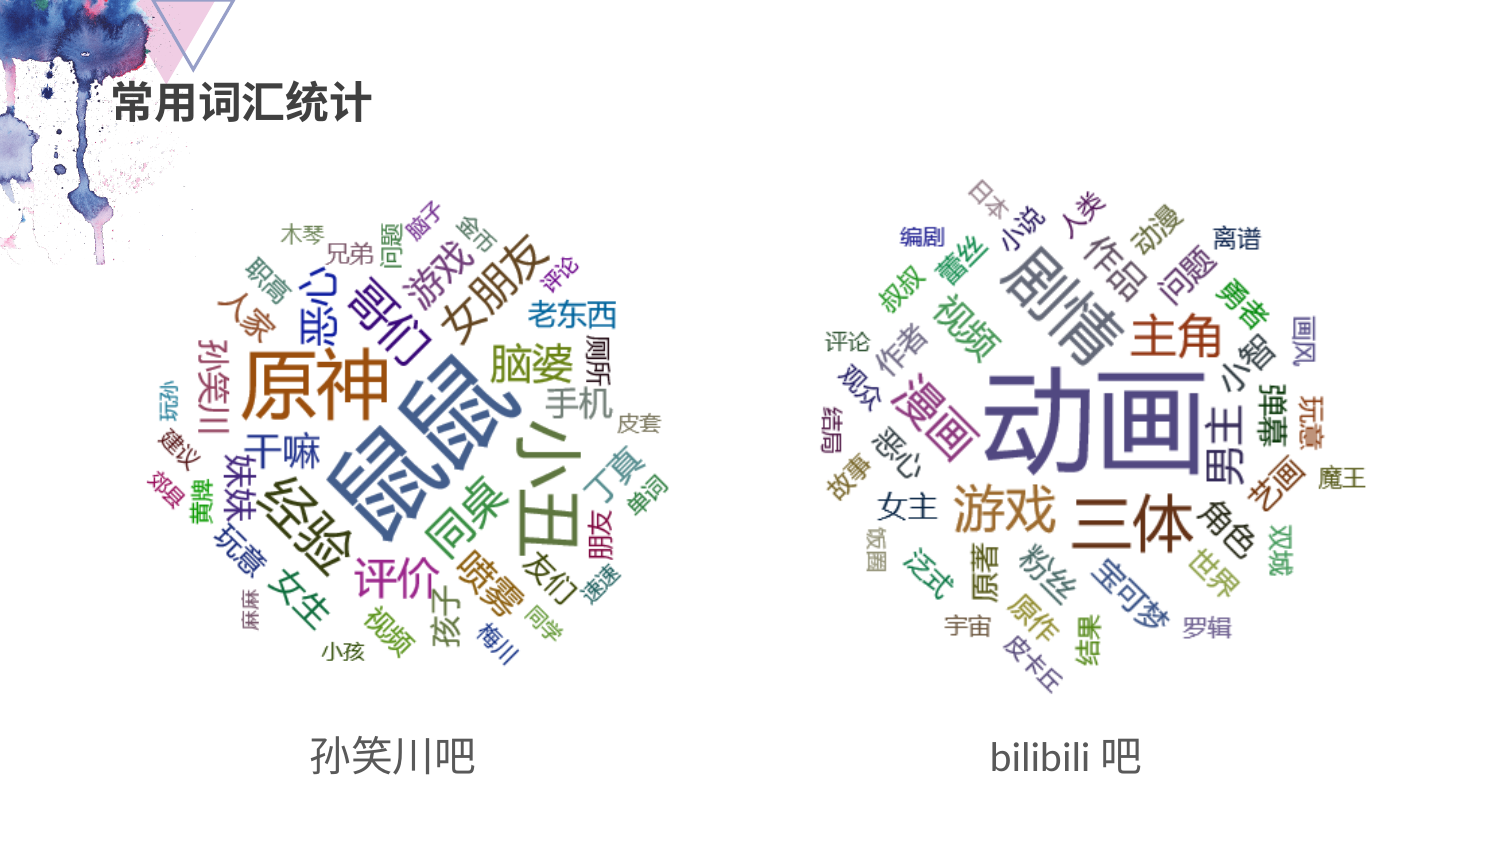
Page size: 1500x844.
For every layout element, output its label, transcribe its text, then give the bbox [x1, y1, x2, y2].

picture [749, 160, 1406, 718]
picture [132, 160, 692, 696]
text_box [0, 0, 443, 278]
text_box 孙笑川吧 [294, 722, 501, 788]
text_box bilibili吧 [974, 722, 1181, 788]
